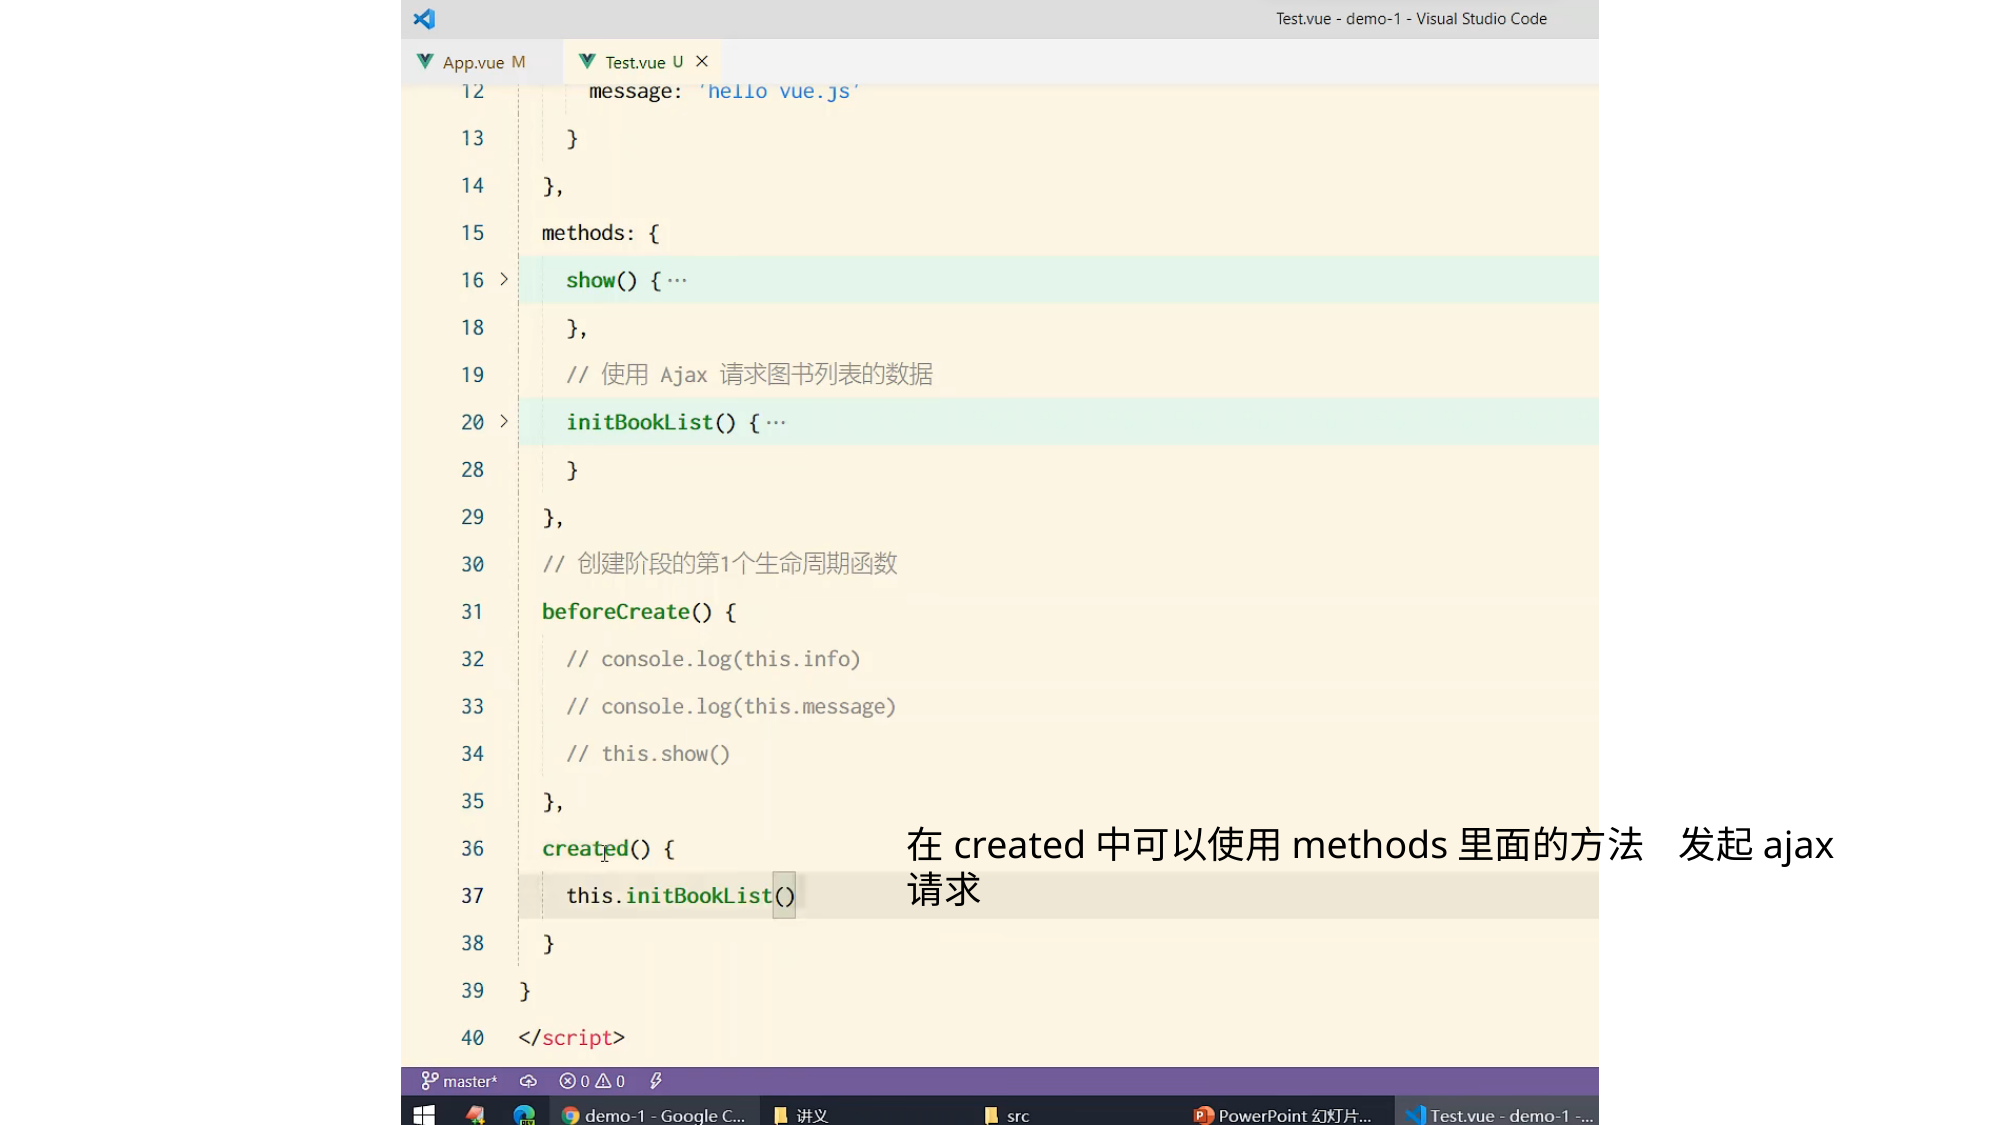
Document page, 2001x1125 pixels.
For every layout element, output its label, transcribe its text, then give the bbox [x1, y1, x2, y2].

text_box 在created中可以使用methods里面的方法 发起ajax请求 [1599, 814, 1852, 919]
picture [401, 0, 1599, 1125]
